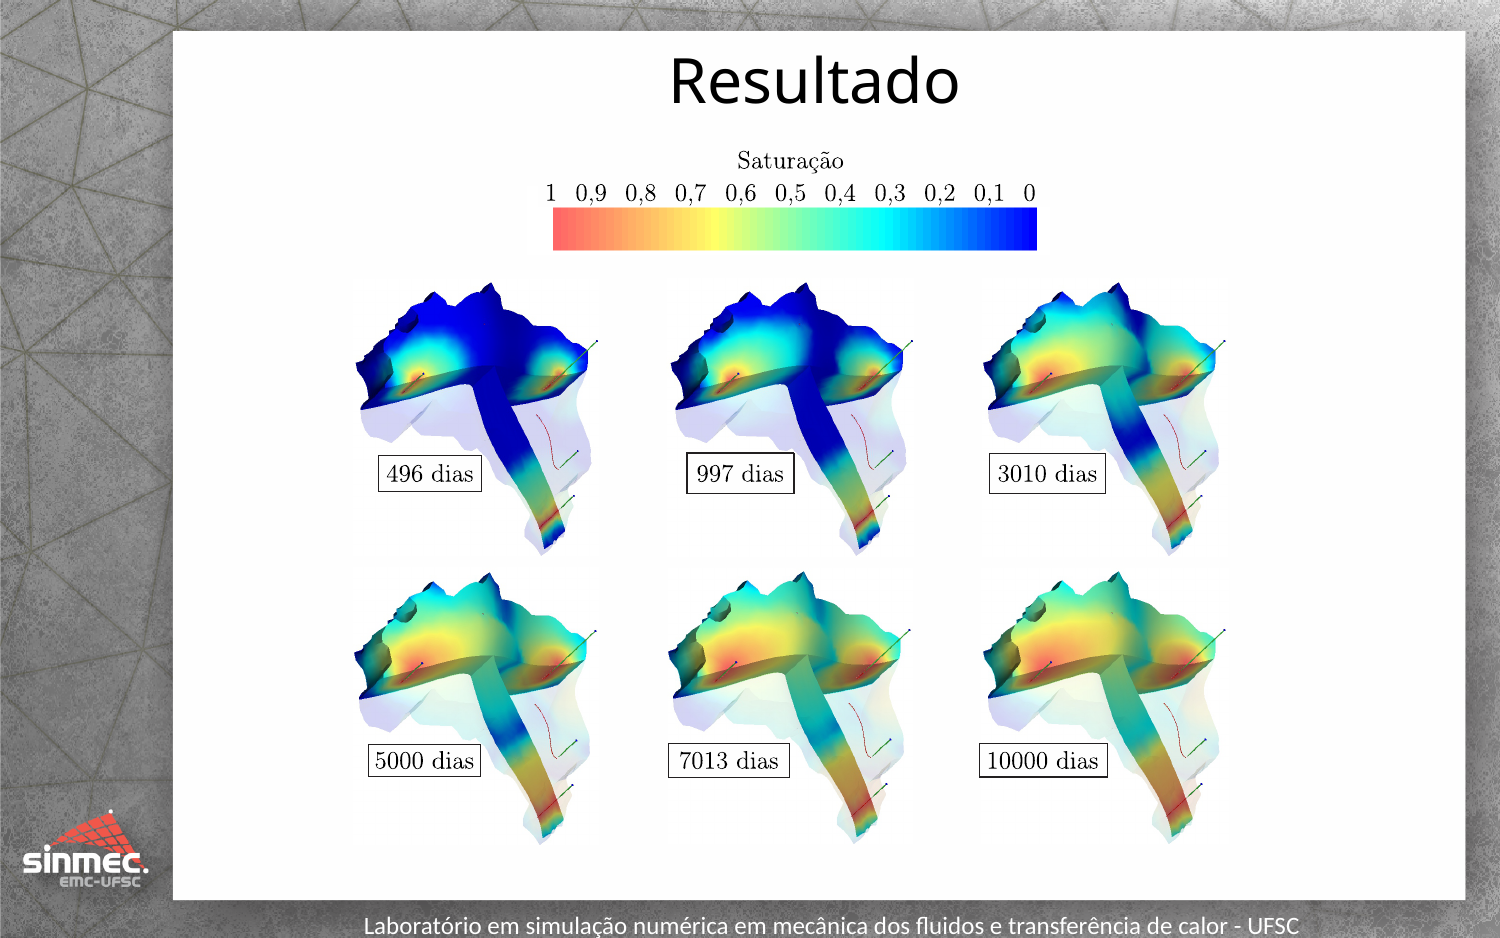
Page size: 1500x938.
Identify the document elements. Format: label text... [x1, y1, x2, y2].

picture [0, 0, 1500, 938]
text_box Resultado [171, 55, 1459, 103]
footer Laboratório em simulação numérica em mecânica dos fluidos e transferência de calor - UFSC [324, 899, 1341, 938]
